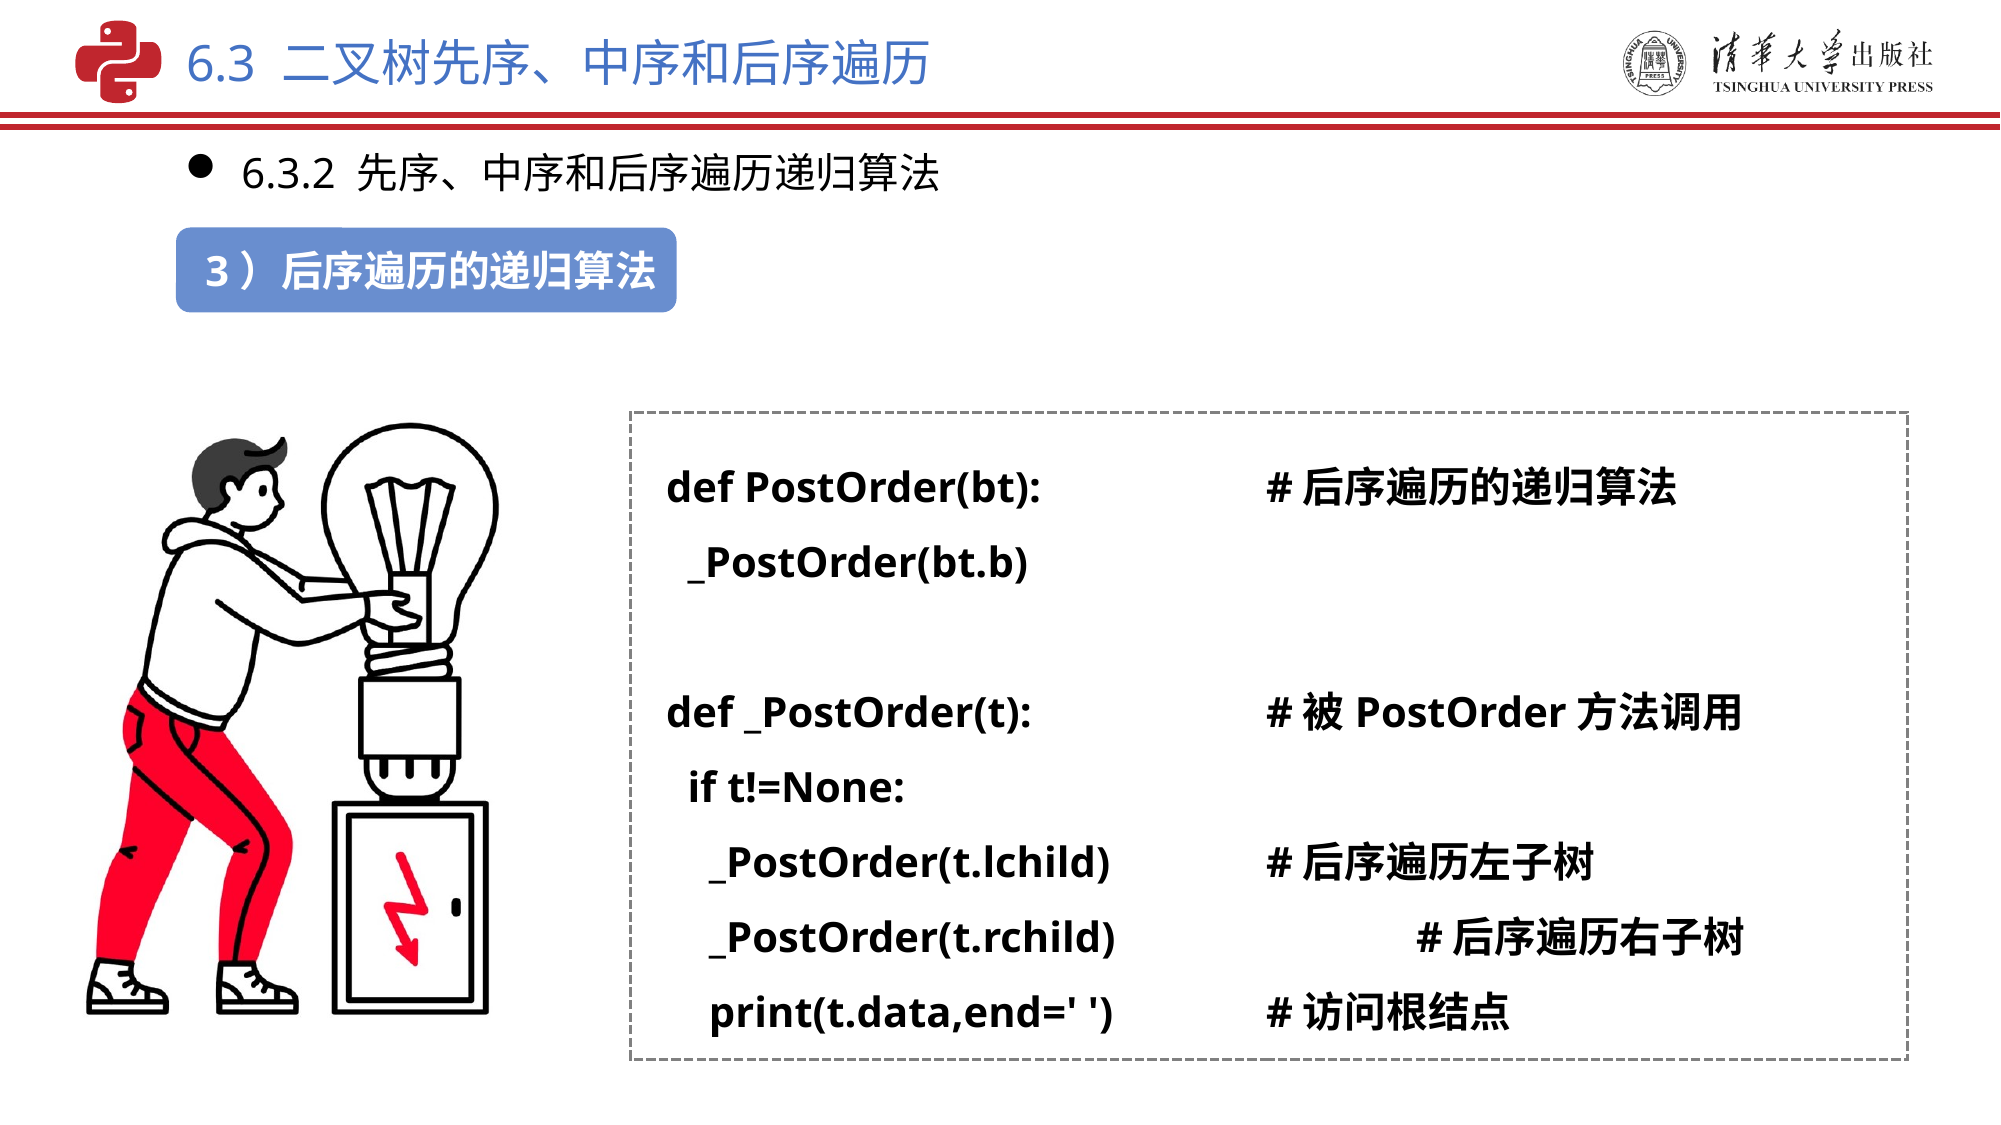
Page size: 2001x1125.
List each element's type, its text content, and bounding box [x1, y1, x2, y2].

picture [37, 342, 644, 1057]
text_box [176, 227, 677, 313]
text_box def PostOrder(bt): #后序遍历的递归算法 _PostOrder(bt.b) def _PostOrder(t): #被PostOrder方法调用 if t!=None: _PostOrder(t.lchild) #后序遍历左子树 _PostOrder(t.rchild) #后序遍历右子树 print(t.data,end=' ') #访问根结点 [630, 411, 1909, 1060]
text_box 6.3.2 先序、中序和后序遍历递归算法 [170, 139, 966, 204]
text_box 6.3 二叉树先序、中序和后序遍历 [171, 24, 947, 99]
